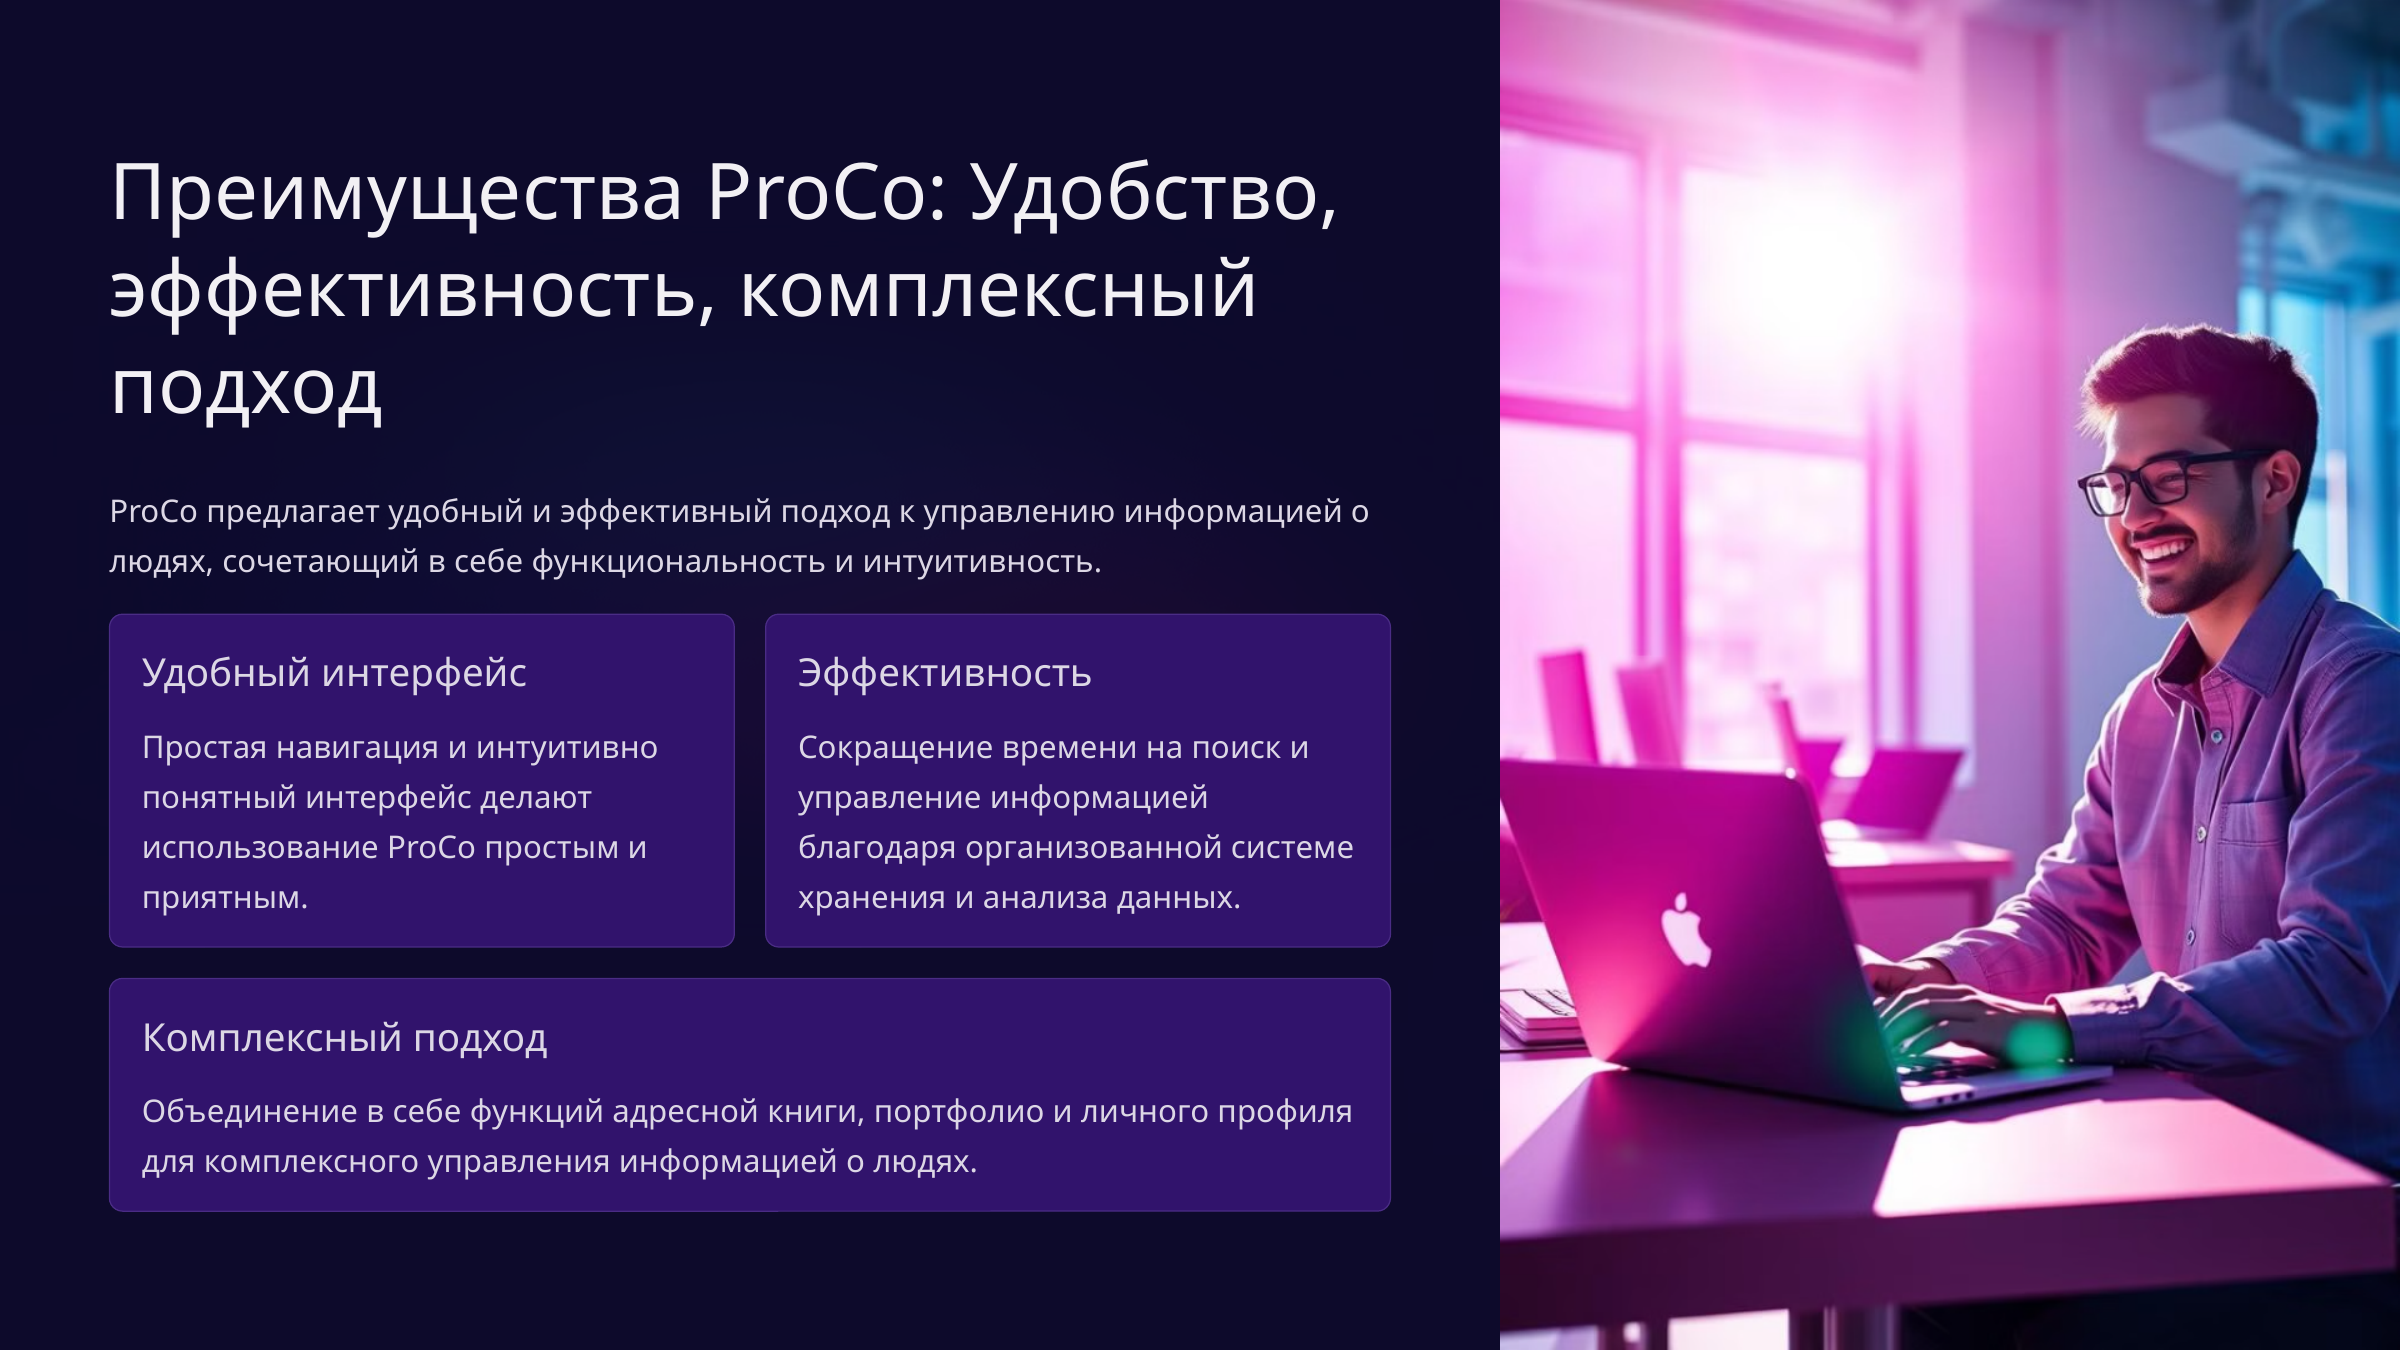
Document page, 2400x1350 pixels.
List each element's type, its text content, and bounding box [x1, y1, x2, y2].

text_box Комплексный подход [141, 1010, 584, 1060]
text_box [109, 978, 1391, 1212]
text_box ProCo предлагает удобный и эффективный подход к управлению информацией о людях, сочетающий в себе функциональность и интуитивность. [109, 478, 1391, 579]
text_box Преимущества ProCo: Удобство, эффективность, комплексный подход [109, 138, 1391, 432]
text_box Объединение в себе функций адресной книги, портфолио и личного профиля для комплексного управления информацией о людях. [141, 1078, 1358, 1179]
text_box Эффективность [798, 646, 1190, 696]
text_box [109, 614, 735, 948]
text_box Сокращение времени на поиск и управление информацией благодаря организованной системе хранения и анализа данных. [798, 714, 1358, 915]
picture [1499, 0, 2400, 1350]
text_box Удобный интерфейс [141, 646, 563, 696]
text_box [765, 614, 1391, 948]
picture [2381, 216, 2400, 221]
text_box Простая навигация и интуитивно понятный интерфейс делают использование ProCo простым и приятным. [141, 714, 702, 915]
